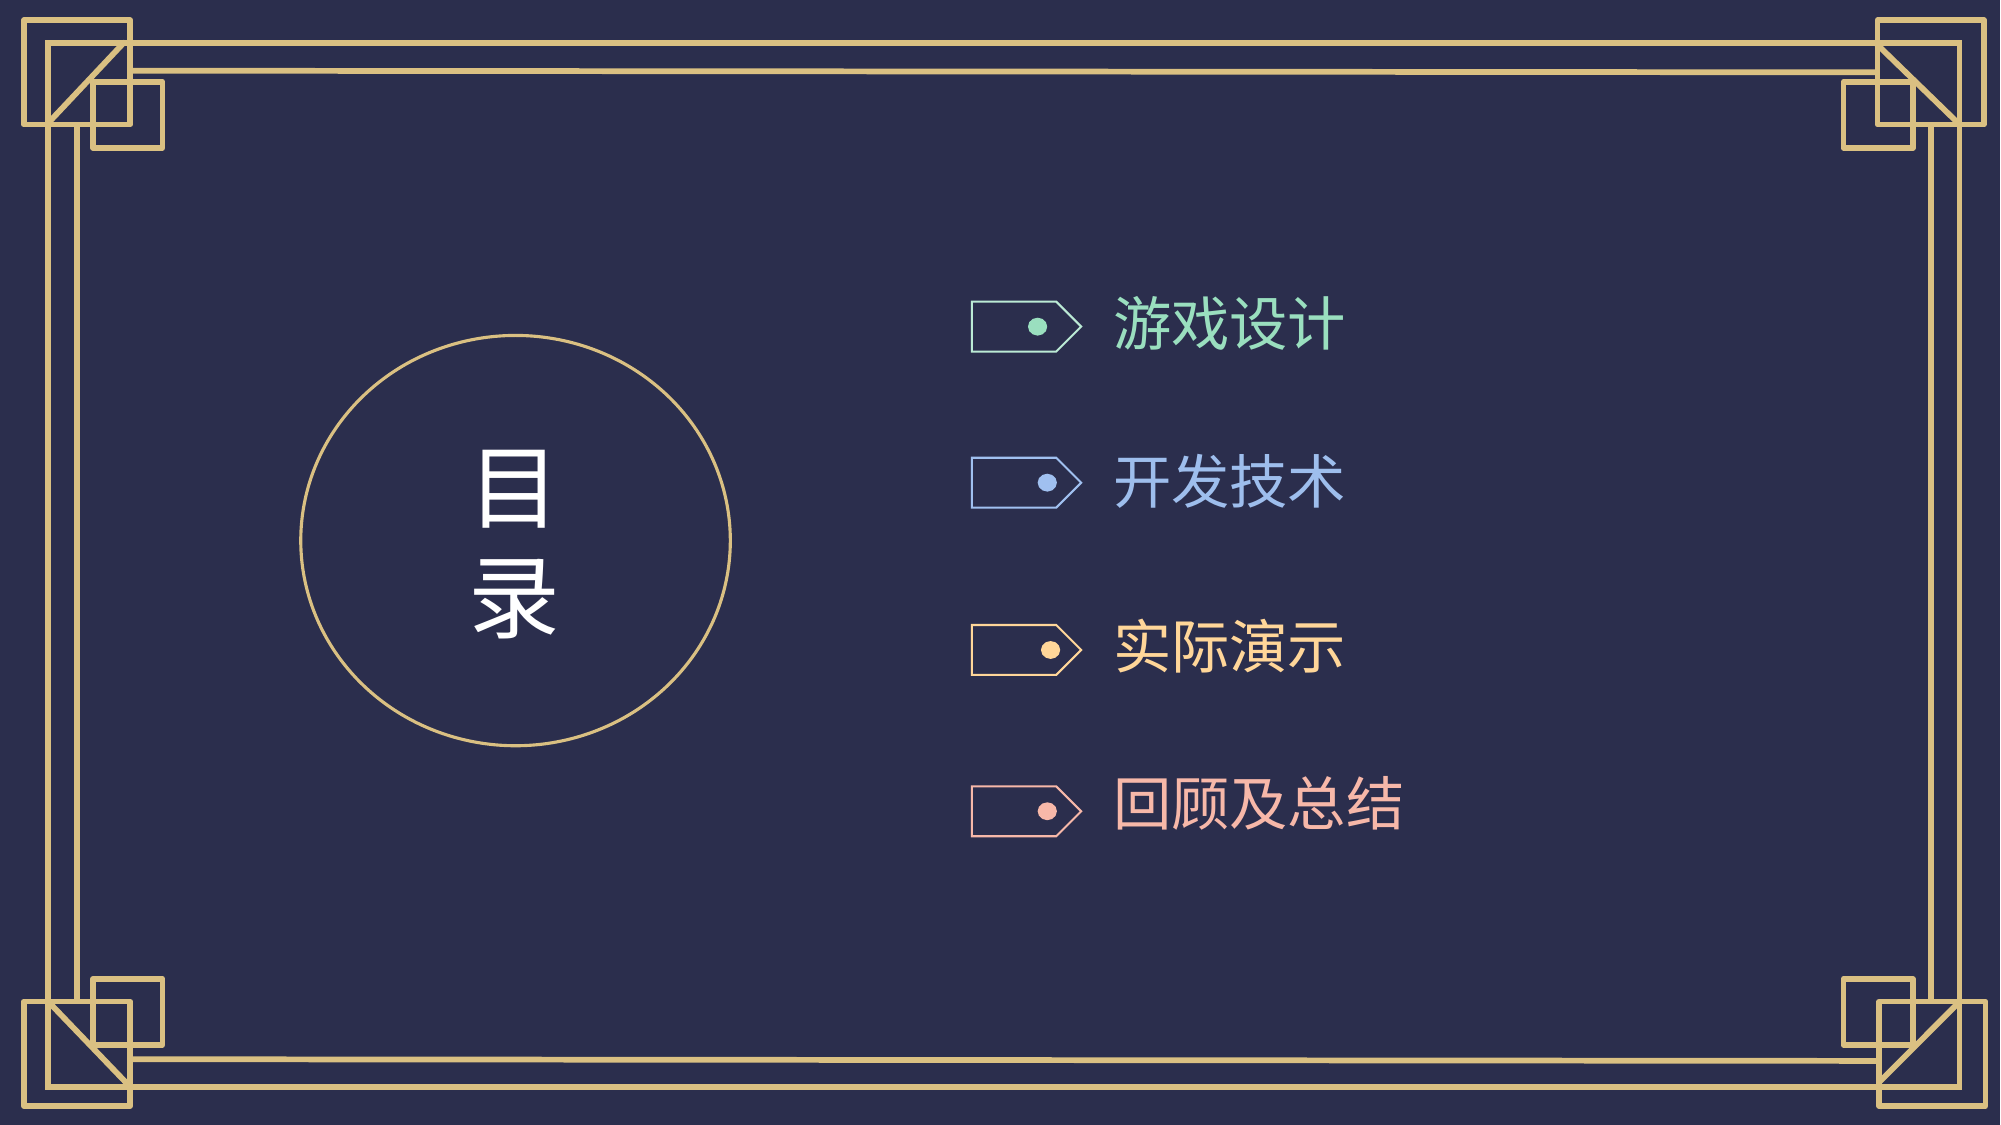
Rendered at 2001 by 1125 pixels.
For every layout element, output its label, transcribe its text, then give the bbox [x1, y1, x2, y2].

text_box [1934, 126, 1961, 1001]
text_box 游戏设计 [1098, 279, 1834, 365]
text_box [80, 74, 1928, 1058]
text_box [1842, 978, 1914, 1046]
text_box [970, 623, 1083, 676]
text_box [92, 81, 163, 149]
text_box 开发技术 [1098, 437, 1834, 523]
text_box 实际演示 [1098, 602, 1834, 688]
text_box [1879, 1001, 1960, 1083]
text_box [131, 1063, 1878, 1088]
text_box 目录 [453, 422, 604, 657]
text_box [970, 785, 1083, 838]
text_box [970, 300, 1083, 353]
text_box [48, 42, 124, 124]
text_box [23, 1001, 131, 1107]
text_box [23, 19, 131, 126]
text_box [1877, 19, 1985, 126]
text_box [48, 1001, 129, 1086]
text_box [92, 978, 163, 1046]
text_box [1039, 639, 1062, 661]
text_box [1026, 316, 1049, 337]
text_box 回顾及总结 [1098, 759, 1834, 845]
text_box [970, 456, 1083, 509]
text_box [1875, 42, 1959, 124]
text_box [299, 334, 732, 747]
text_box [1036, 472, 1058, 493]
text_box [1878, 1001, 1986, 1107]
text_box [47, 126, 74, 1001]
text_box [1036, 801, 1058, 822]
text_box [1842, 81, 1914, 149]
text_box [131, 42, 1875, 69]
